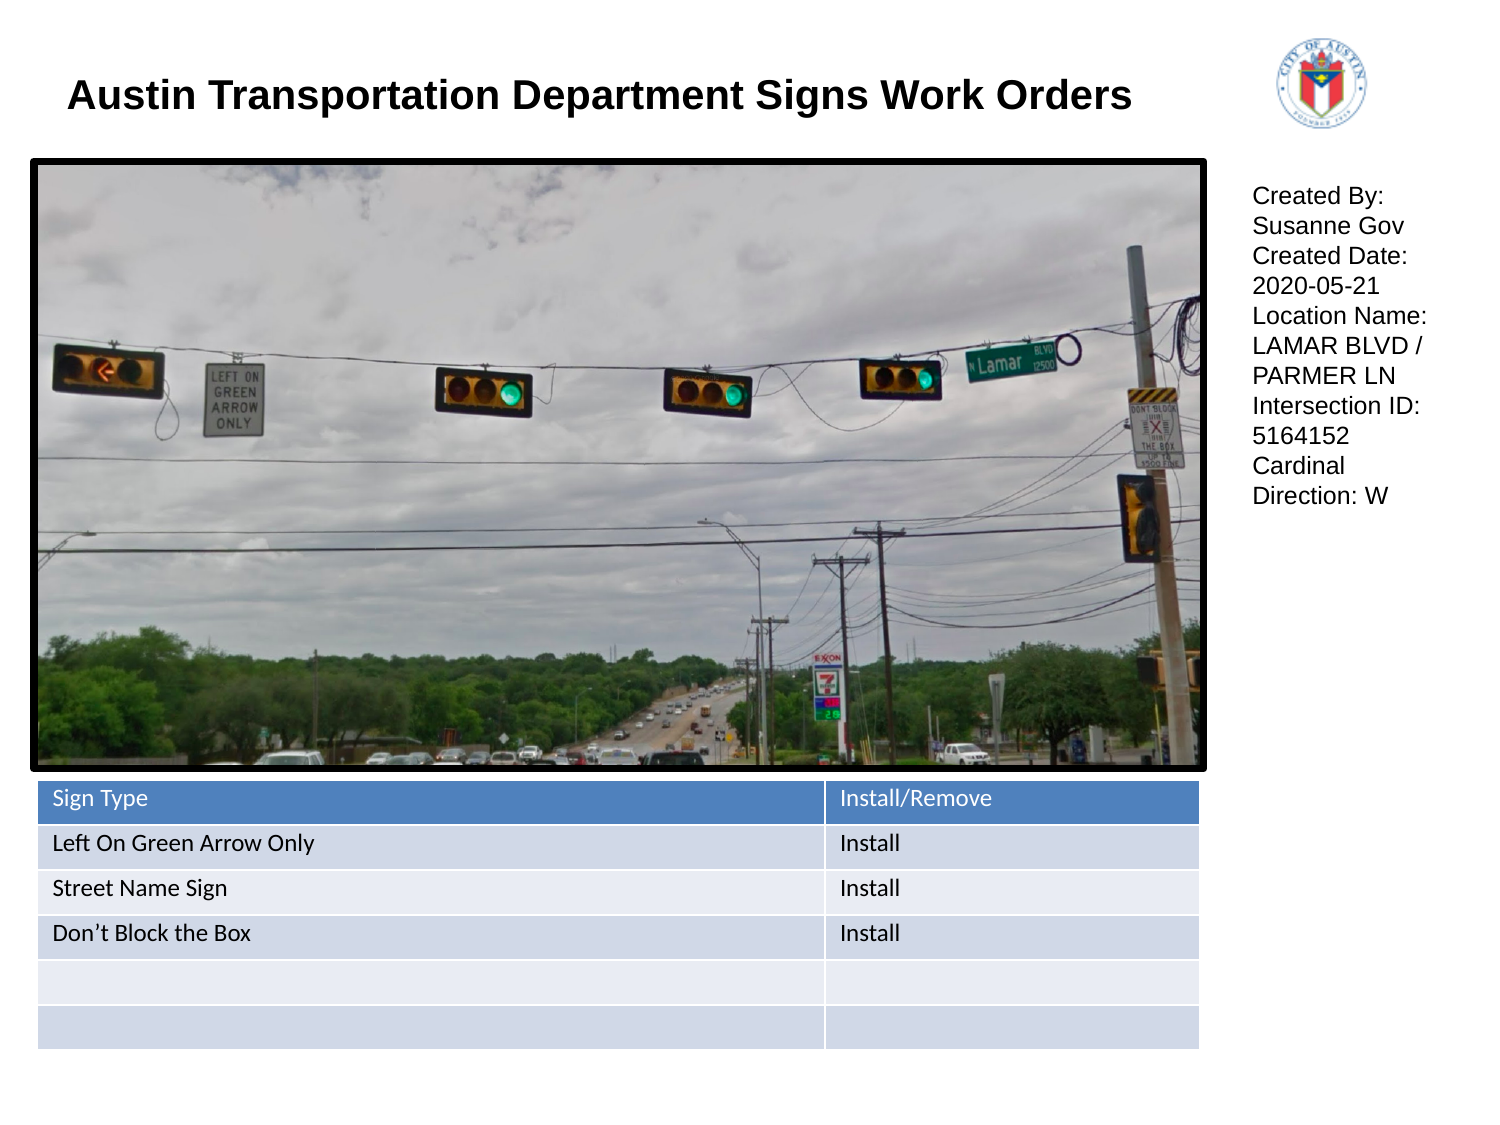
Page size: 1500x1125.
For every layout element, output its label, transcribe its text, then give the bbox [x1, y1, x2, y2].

table_cell Street Name Sign [38, 871, 824, 914]
table_cell [38, 1006, 824, 1049]
table_cell Install [826, 826, 1199, 869]
table_cell Don’t Block the Box [38, 916, 824, 959]
table_cell [826, 961, 1199, 1004]
picture [1274, 37, 1369, 132]
picture [37, 164, 1201, 766]
table_cell Install [826, 871, 1199, 914]
table_header Sign Type [38, 781, 824, 824]
text_box Created By: Susanne Gov Created Date: 2020-05-21 Location Name: LAMAR BLVD / PARMER LN Intersection ID: 5164152 Cardinal Direction: W [1237, 172, 1463, 517]
table_cell Install [826, 916, 1199, 959]
table_cell [38, 961, 824, 1004]
table_cell Left On Green Arrow Only [38, 826, 824, 869]
table_header Install/Remove [826, 781, 1199, 824]
table_cell [826, 1006, 1199, 1049]
text_box Austin Transportation Department Signs Work Orders [51, 60, 1149, 125]
